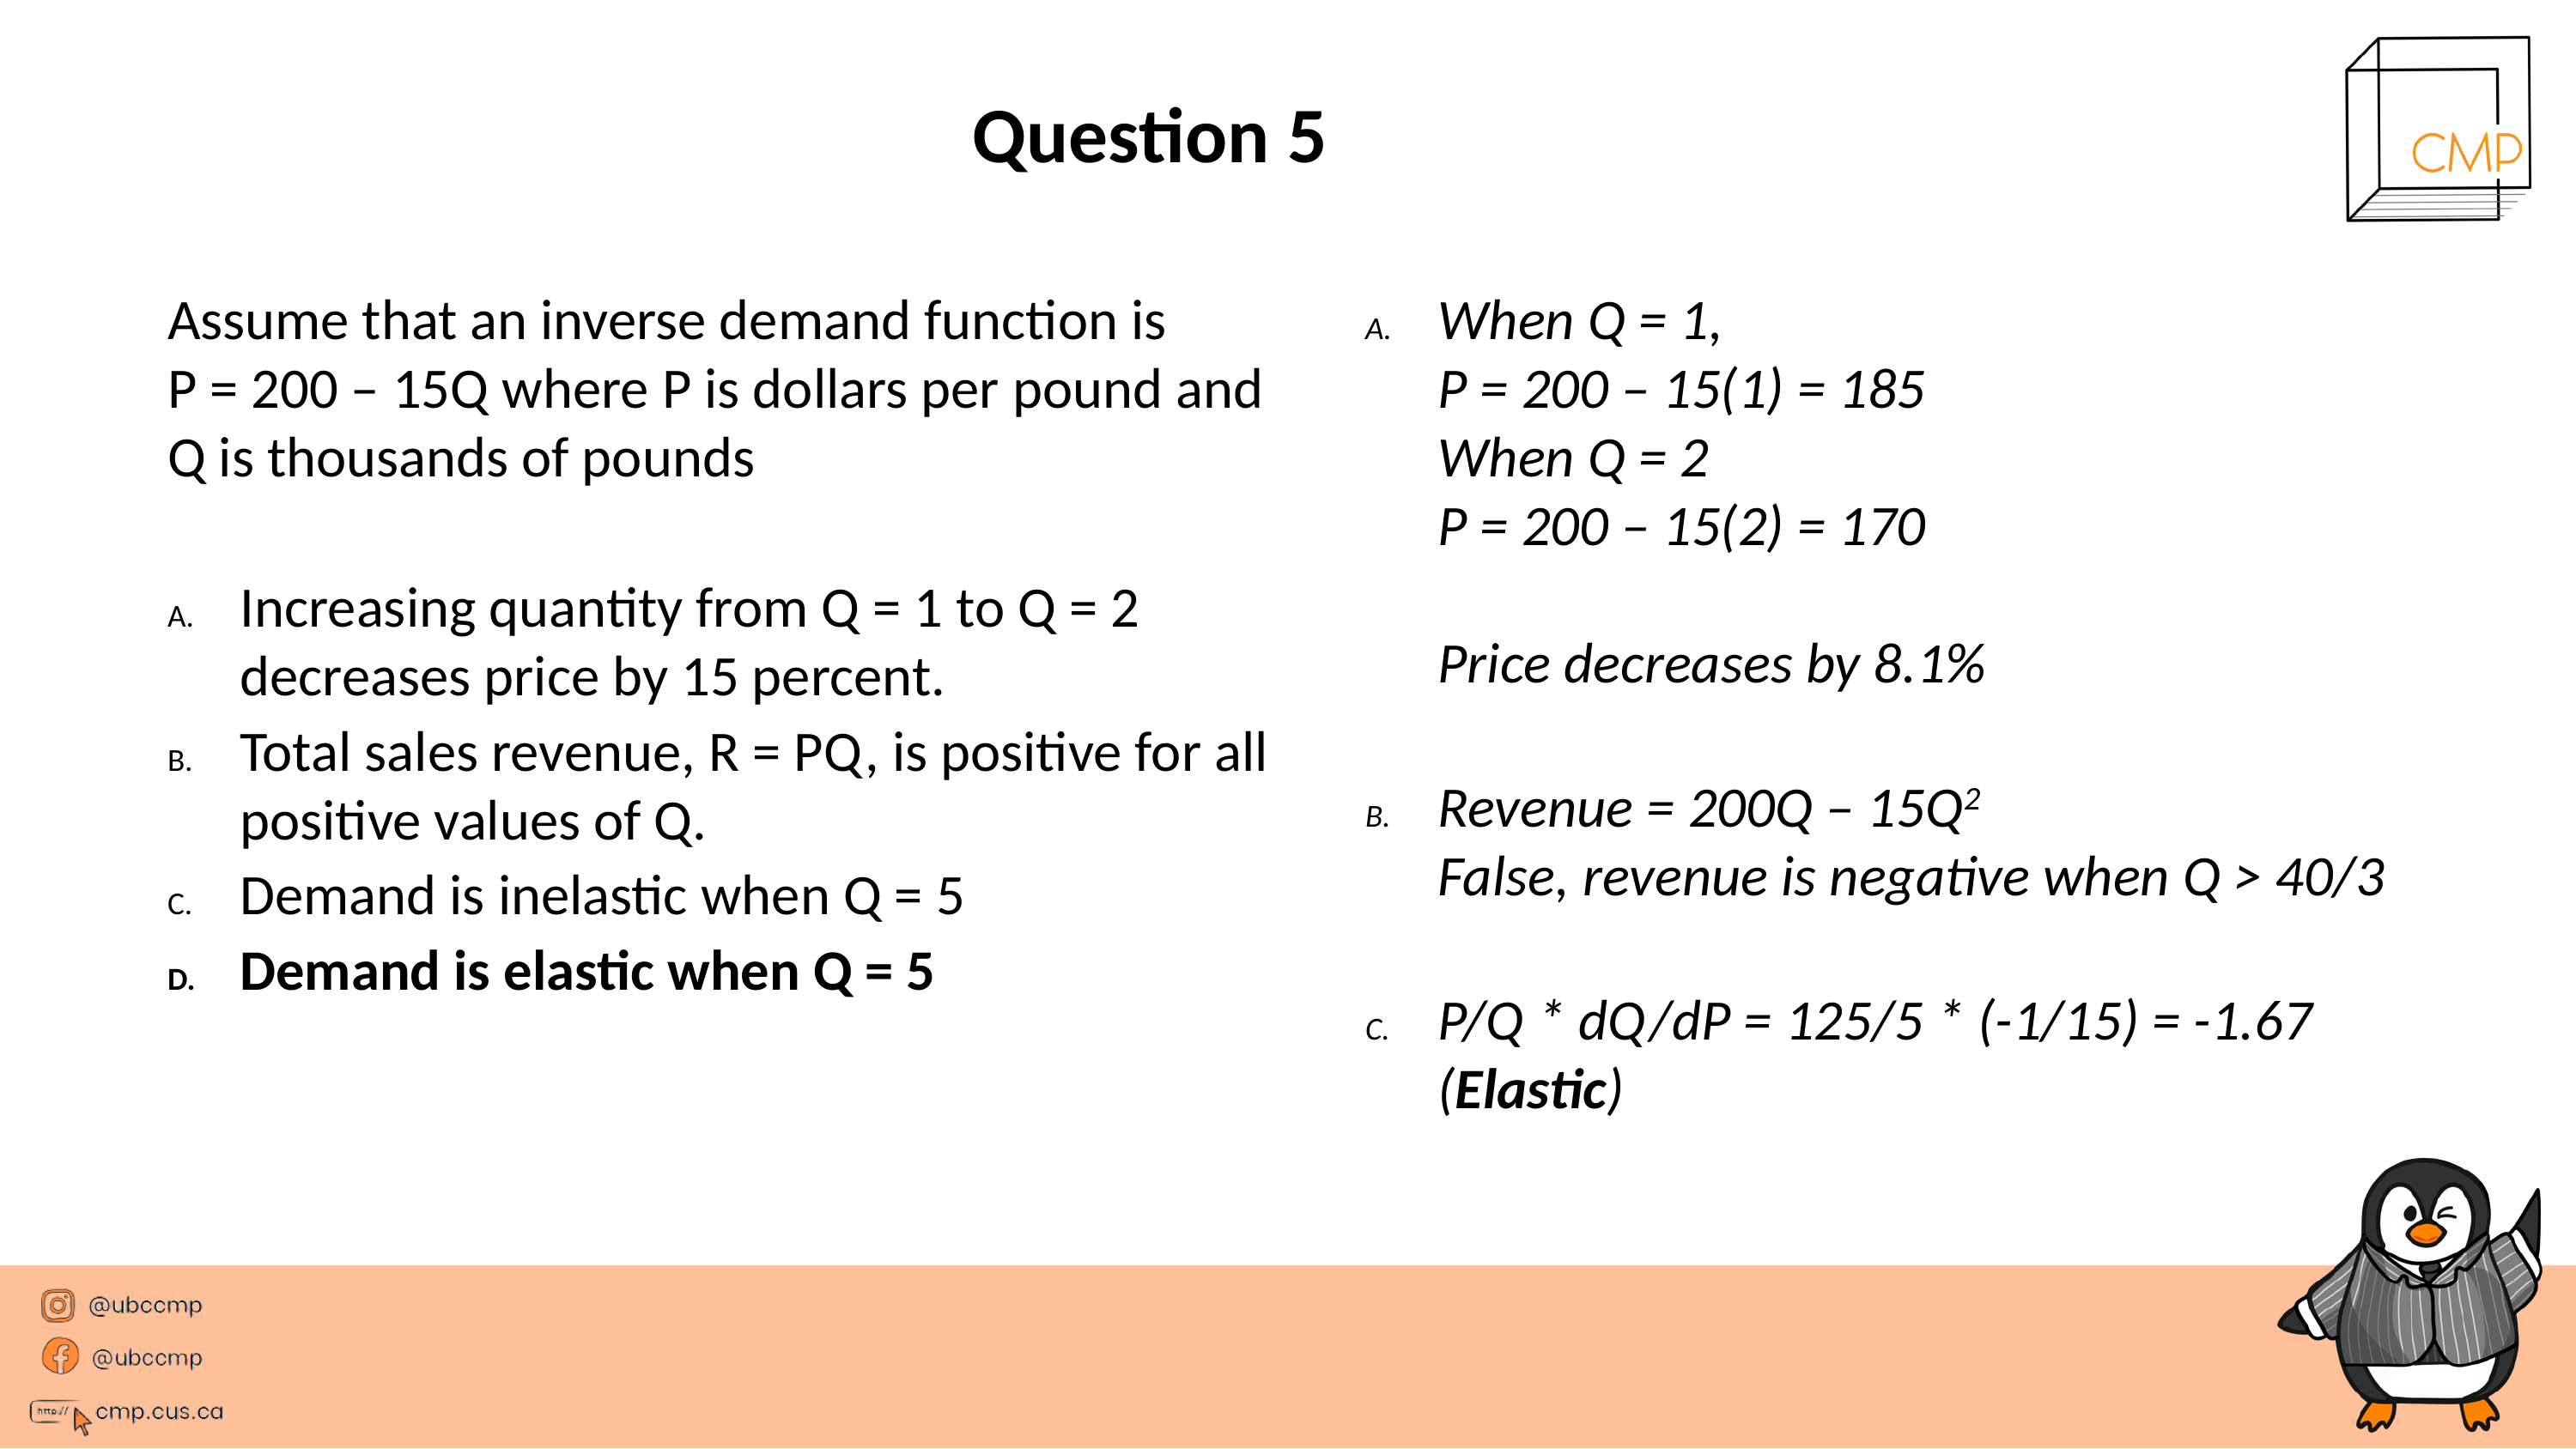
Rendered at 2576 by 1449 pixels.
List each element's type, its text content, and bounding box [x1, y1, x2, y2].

list Assume that an inverse demand function is P = 200 – 15Q where P is dollars per pound and Q is thousands of pounds Increasing quantity from Q = 1 to Q = 2 decreases price by 15 percent. Total sales revenue, R = PQ, is positive for all positive values of Q. Demand is inelastic when Q = 5 Demand is elastic when Q = 5 [136, 276, 1296, 1228]
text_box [0, 1245, 2227, 1449]
text_box When Q = 1, P = 200 – 15(1) = 185 When Q = 2 P = 200 – 15(2) = 170 Price decreases by 8.1% Revenue = 200Q – 15Q2 False, revenue is negative when Q > 40/3 P/Q * dQ/dP = 125/5 * (-1/15) = -1.67 (Elastic) [1334, 275, 2494, 1228]
picture [2233, 0, 2576, 282]
picture [15, 1276, 258, 1442]
title Question 5 [570, 50, 1730, 212]
picture [2232, 1003, 2576, 1449]
